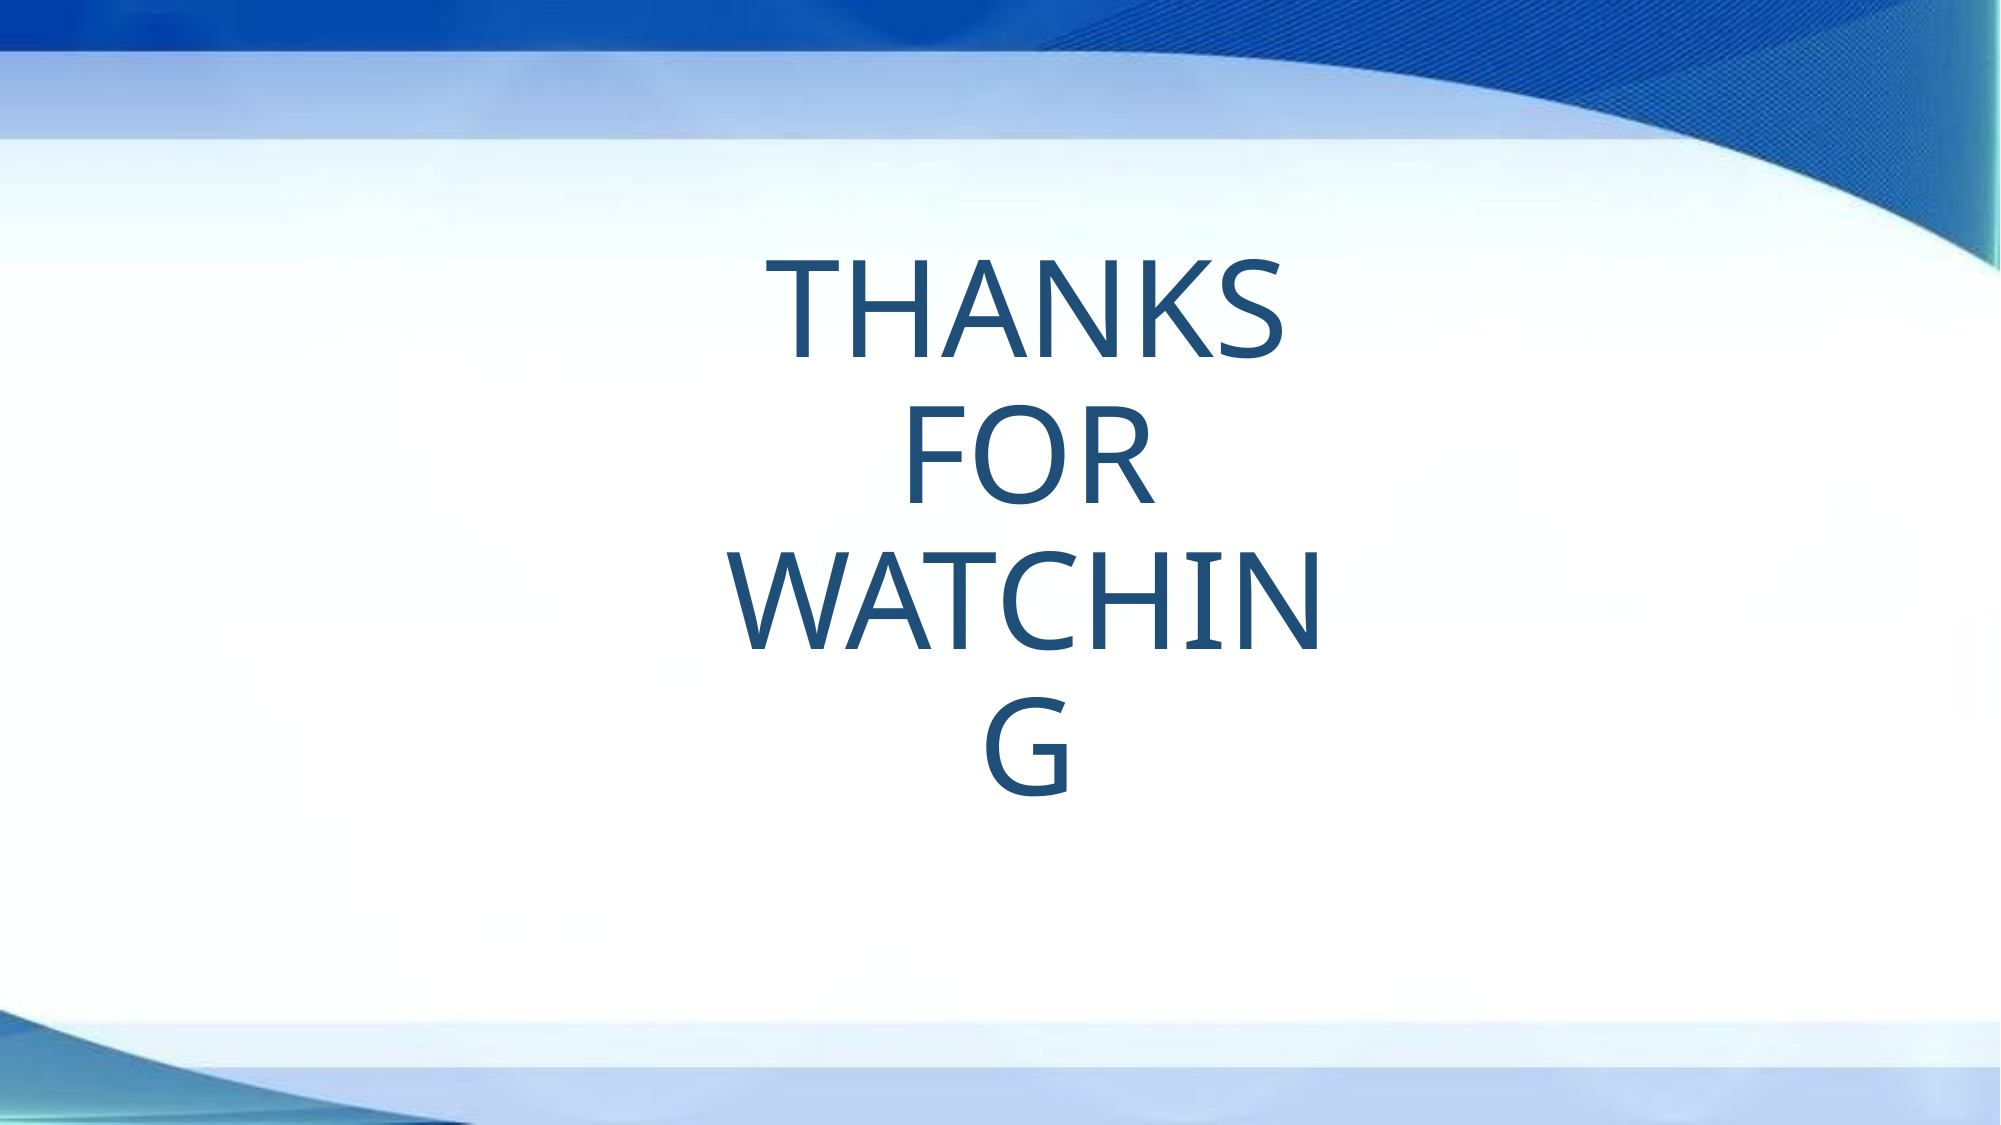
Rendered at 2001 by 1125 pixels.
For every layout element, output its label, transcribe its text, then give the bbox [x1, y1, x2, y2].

title THANKS FOR WATCHING [666, 392, 1390, 674]
picture [0, 0, 2001, 1125]
